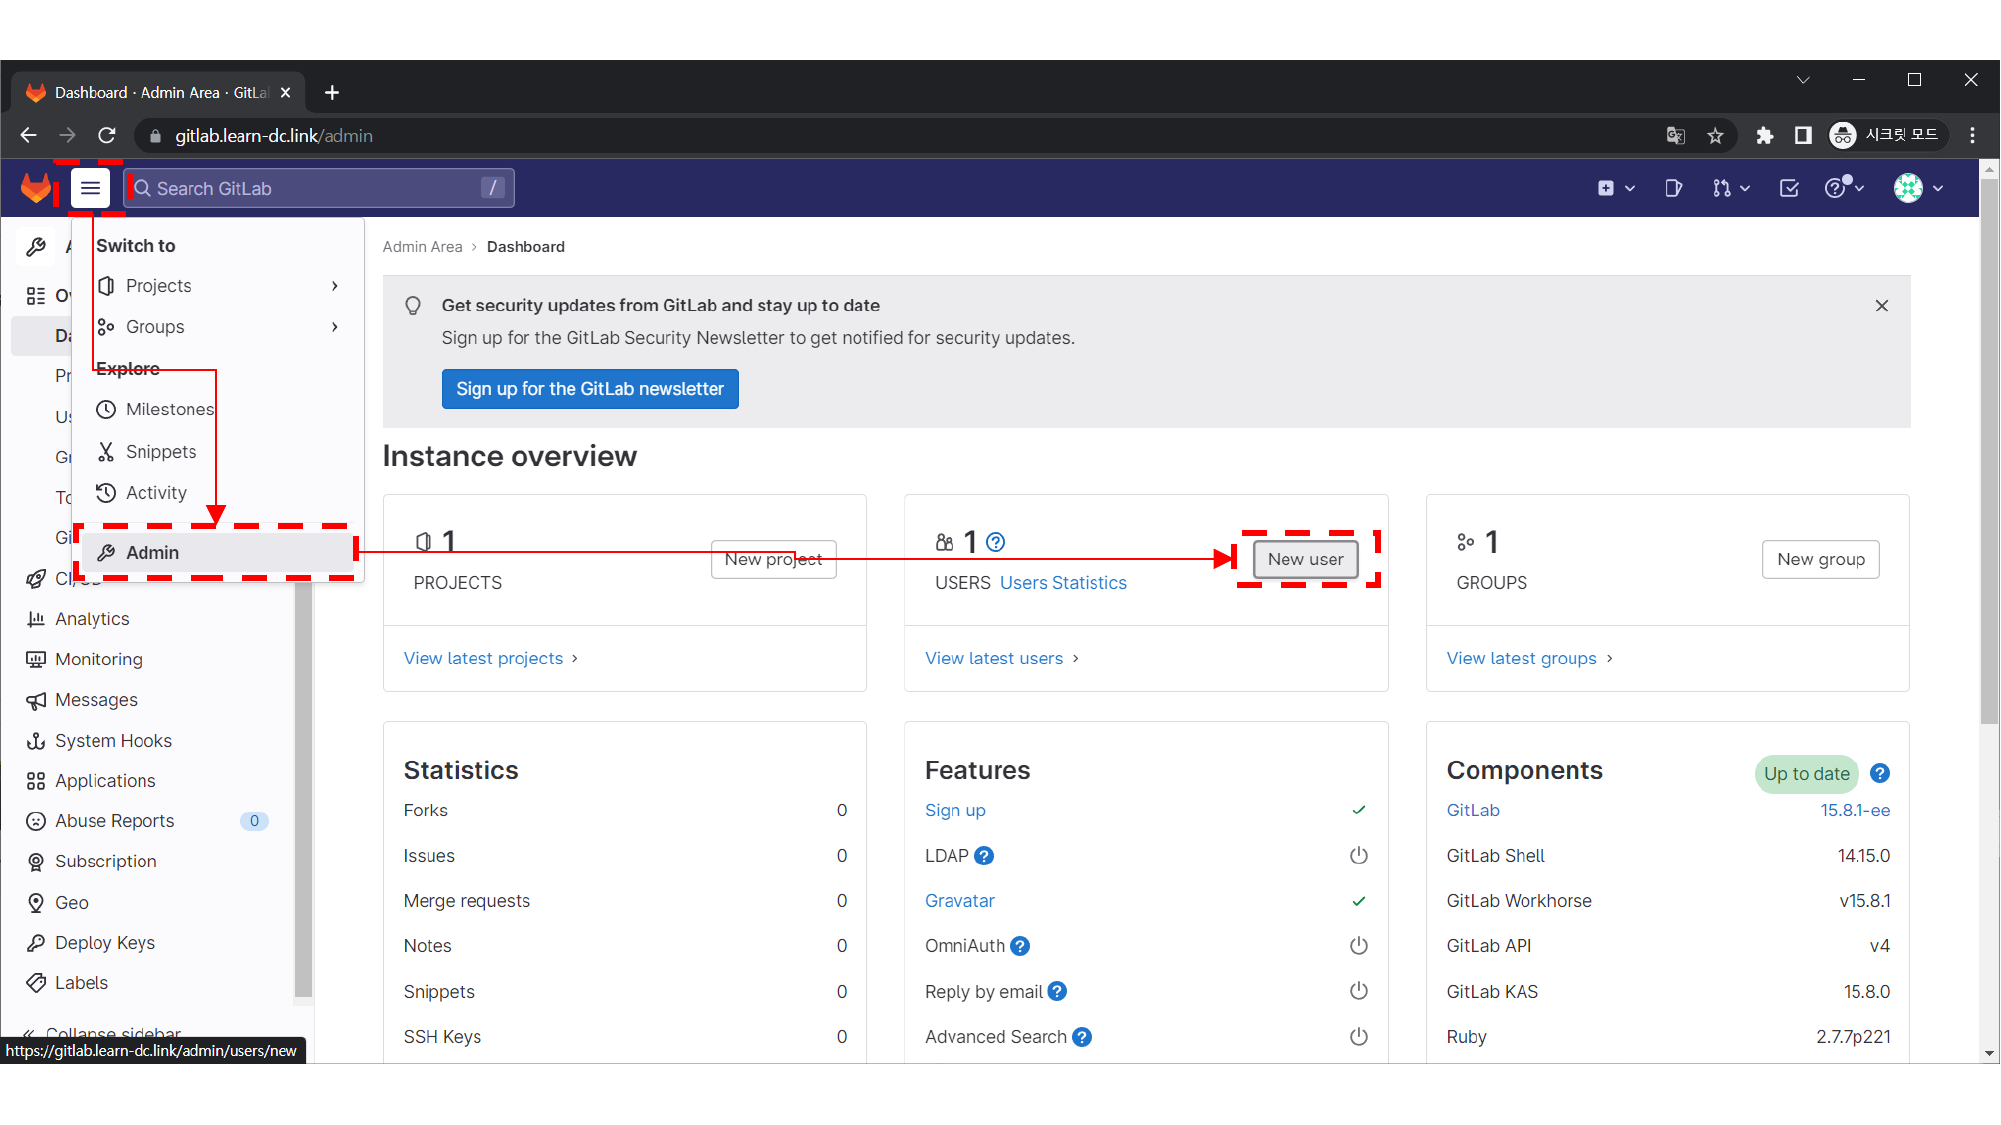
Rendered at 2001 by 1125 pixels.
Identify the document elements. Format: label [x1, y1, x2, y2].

text_box [355, 551, 1235, 559]
picture [0, 60, 2000, 1064]
text_box [0, 308, 311, 432]
